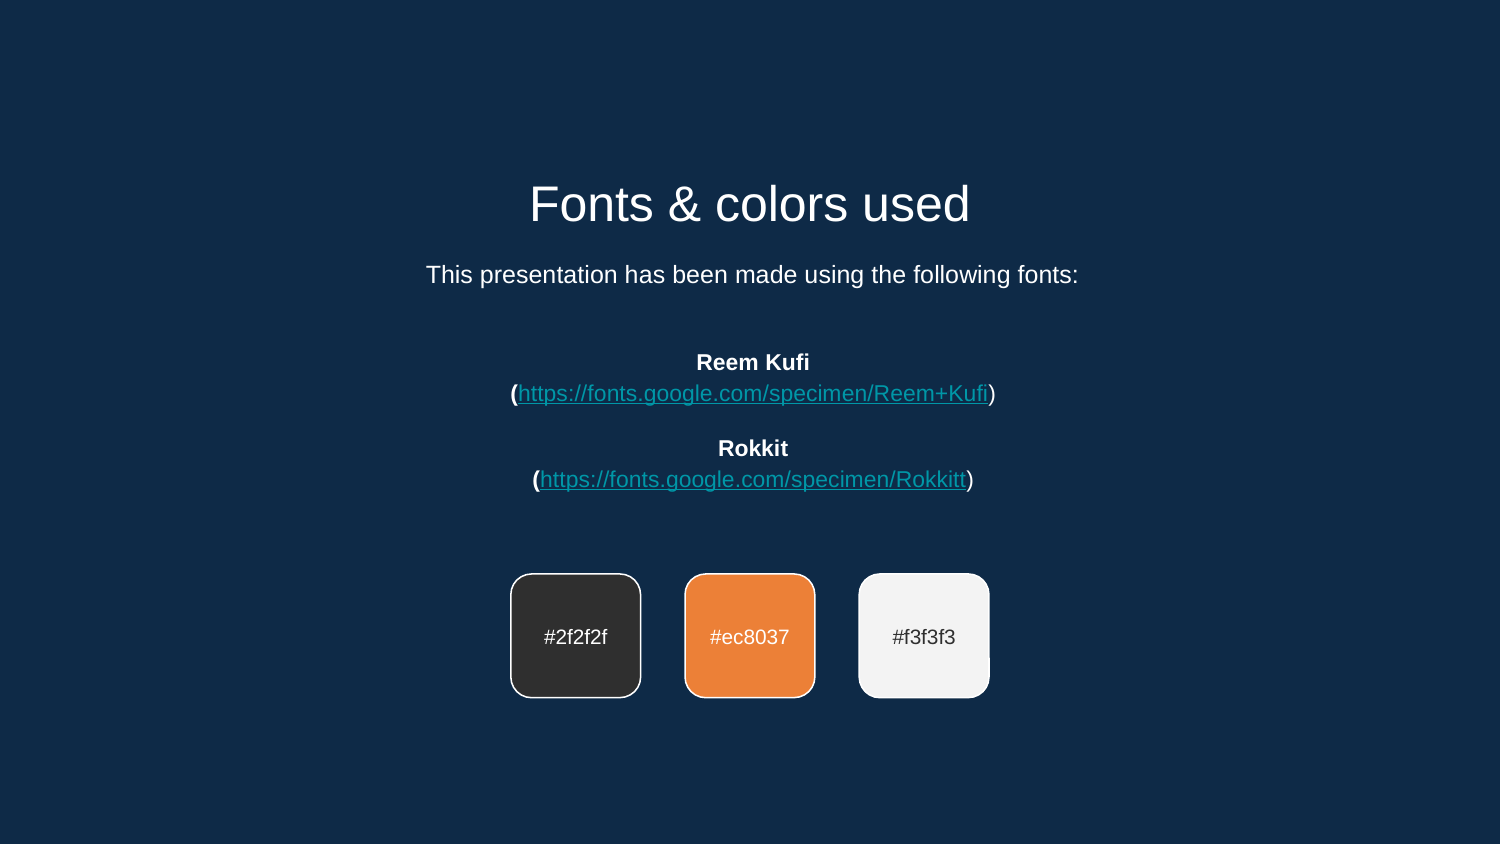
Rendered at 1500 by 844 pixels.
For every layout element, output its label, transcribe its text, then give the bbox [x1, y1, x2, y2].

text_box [510, 573, 990, 698]
title Fonts & colors used [171, 156, 1328, 236]
list Reem Kufi (https://fonts.google.com/specimen/Reem+Kufi) Rokkit (https://fonts.google.com/specimen/Rokkitt) [175, 314, 1332, 521]
list This presentation has been made using the following fonts: [175, 239, 1332, 312]
